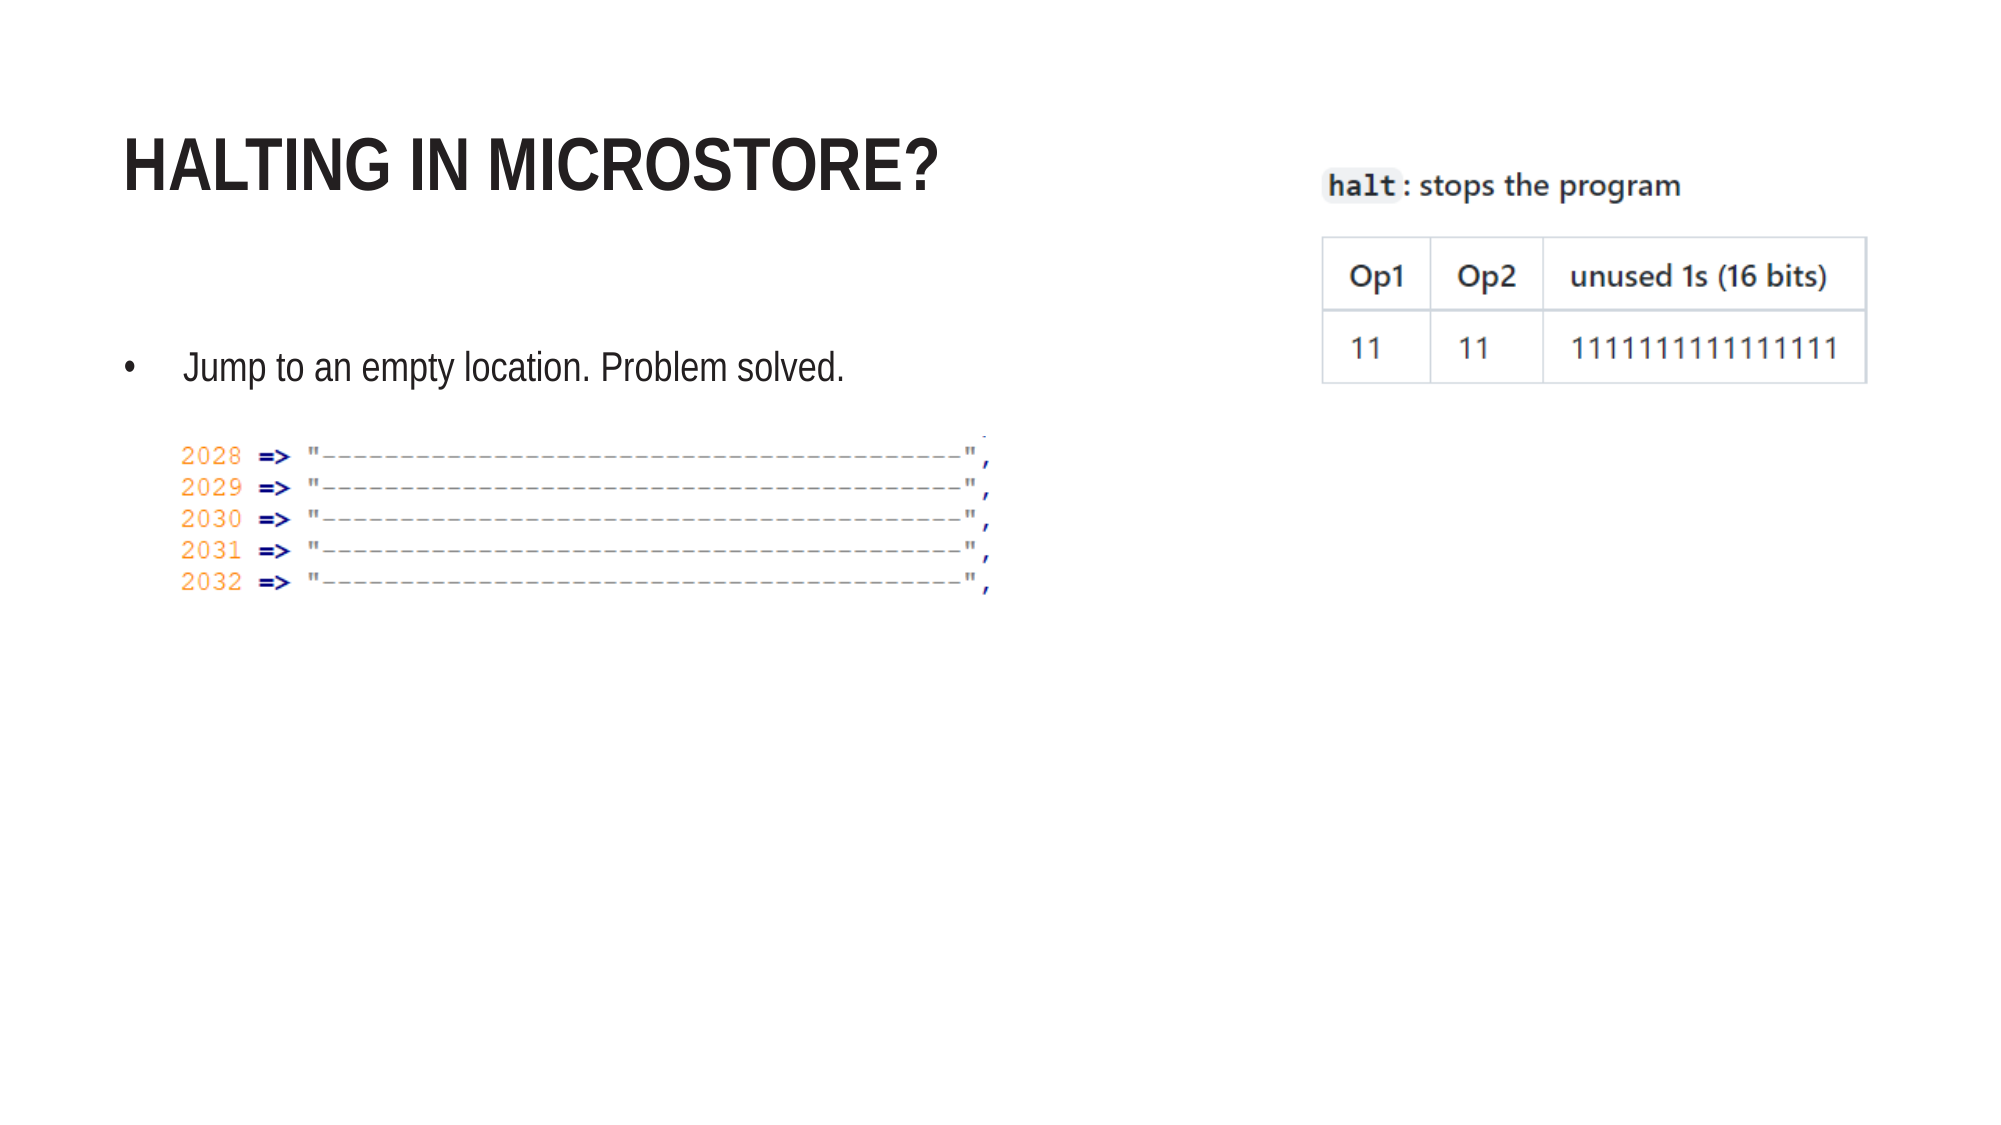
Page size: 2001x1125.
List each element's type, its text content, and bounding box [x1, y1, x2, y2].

title Halting in microstore? [124, 124, 1937, 284]
picture [1308, 149, 1907, 417]
picture [162, 436, 1050, 598]
list Jump to an empty location. Problem solved. [124, 348, 1937, 963]
